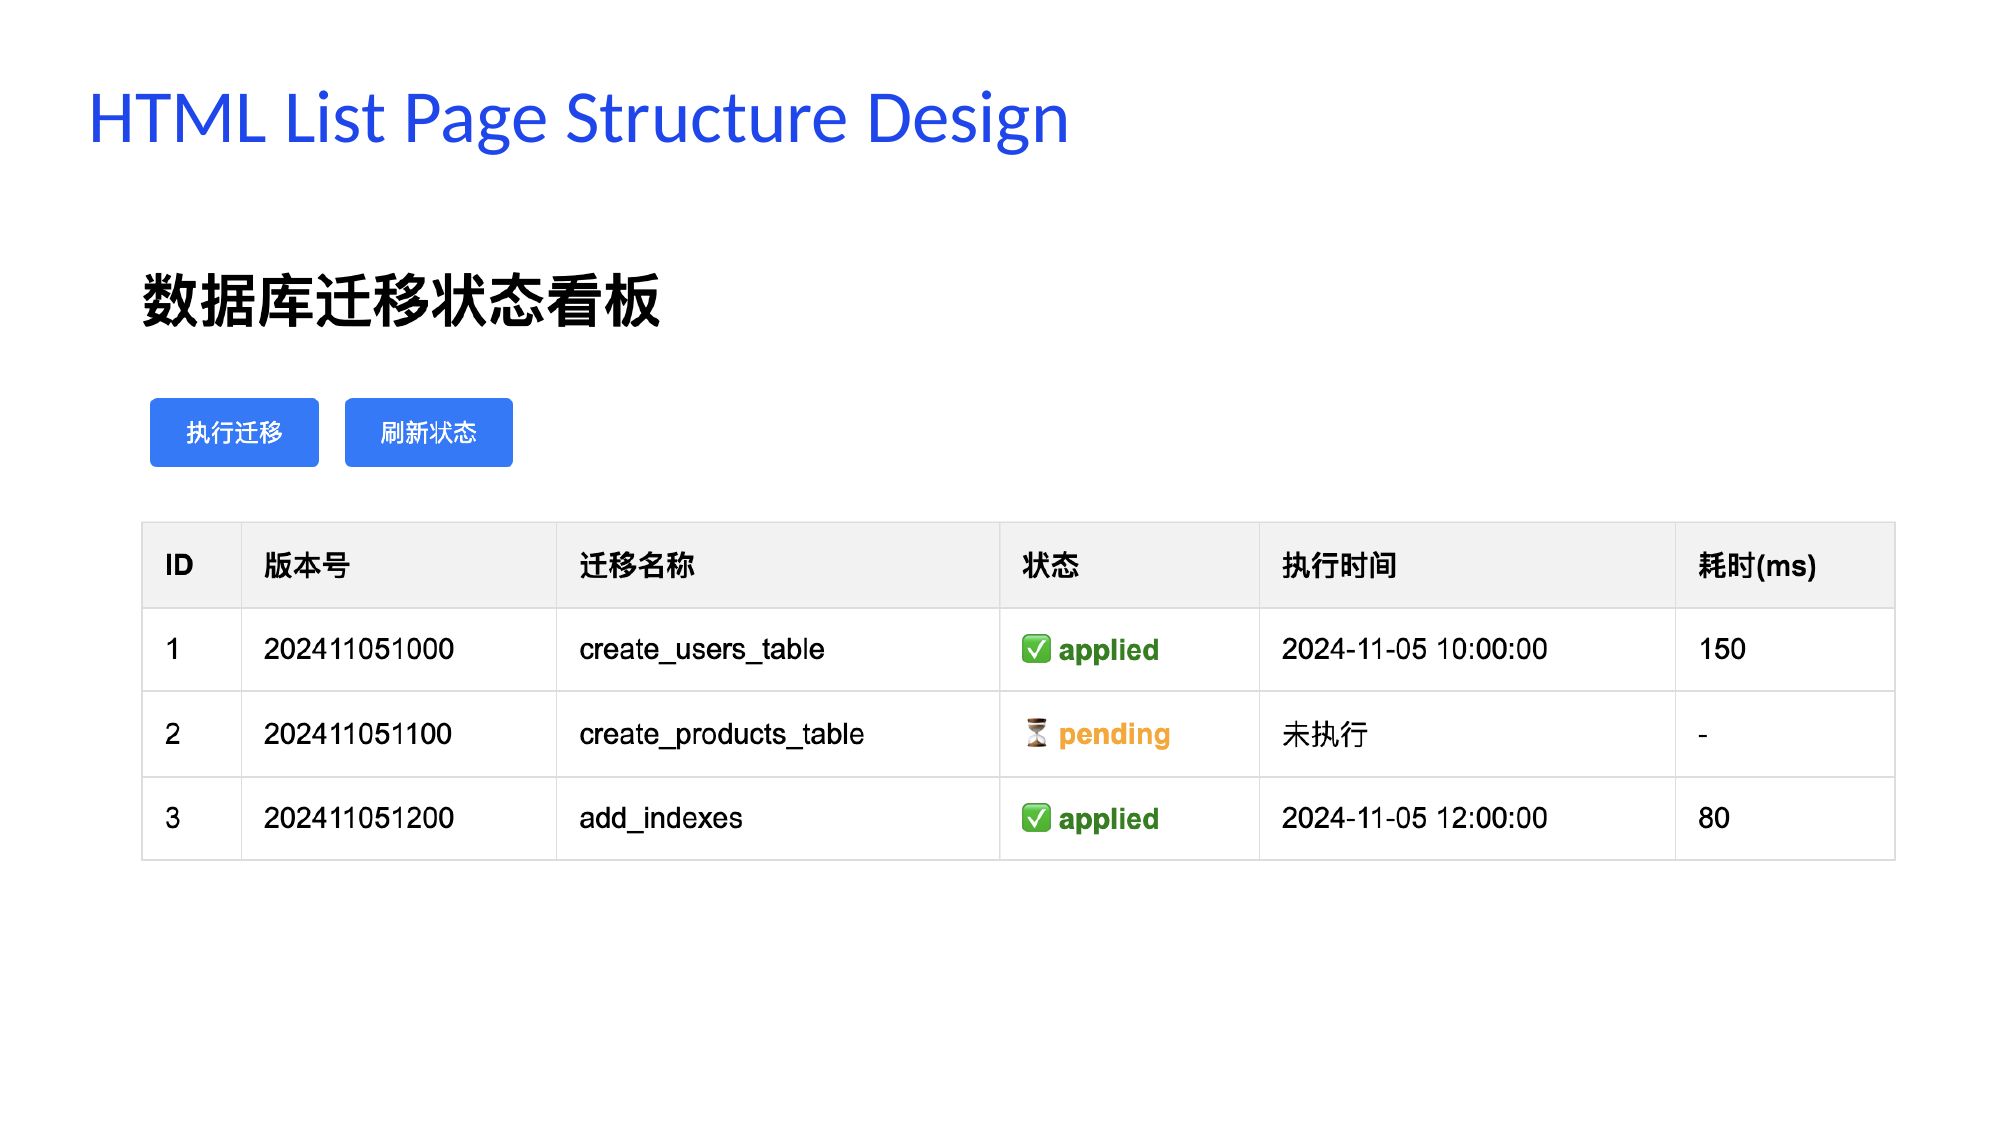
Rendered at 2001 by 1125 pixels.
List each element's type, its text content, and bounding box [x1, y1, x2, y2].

text_box HTML List Page Structure Design [73, 60, 1448, 304]
picture [103, 196, 1944, 1090]
